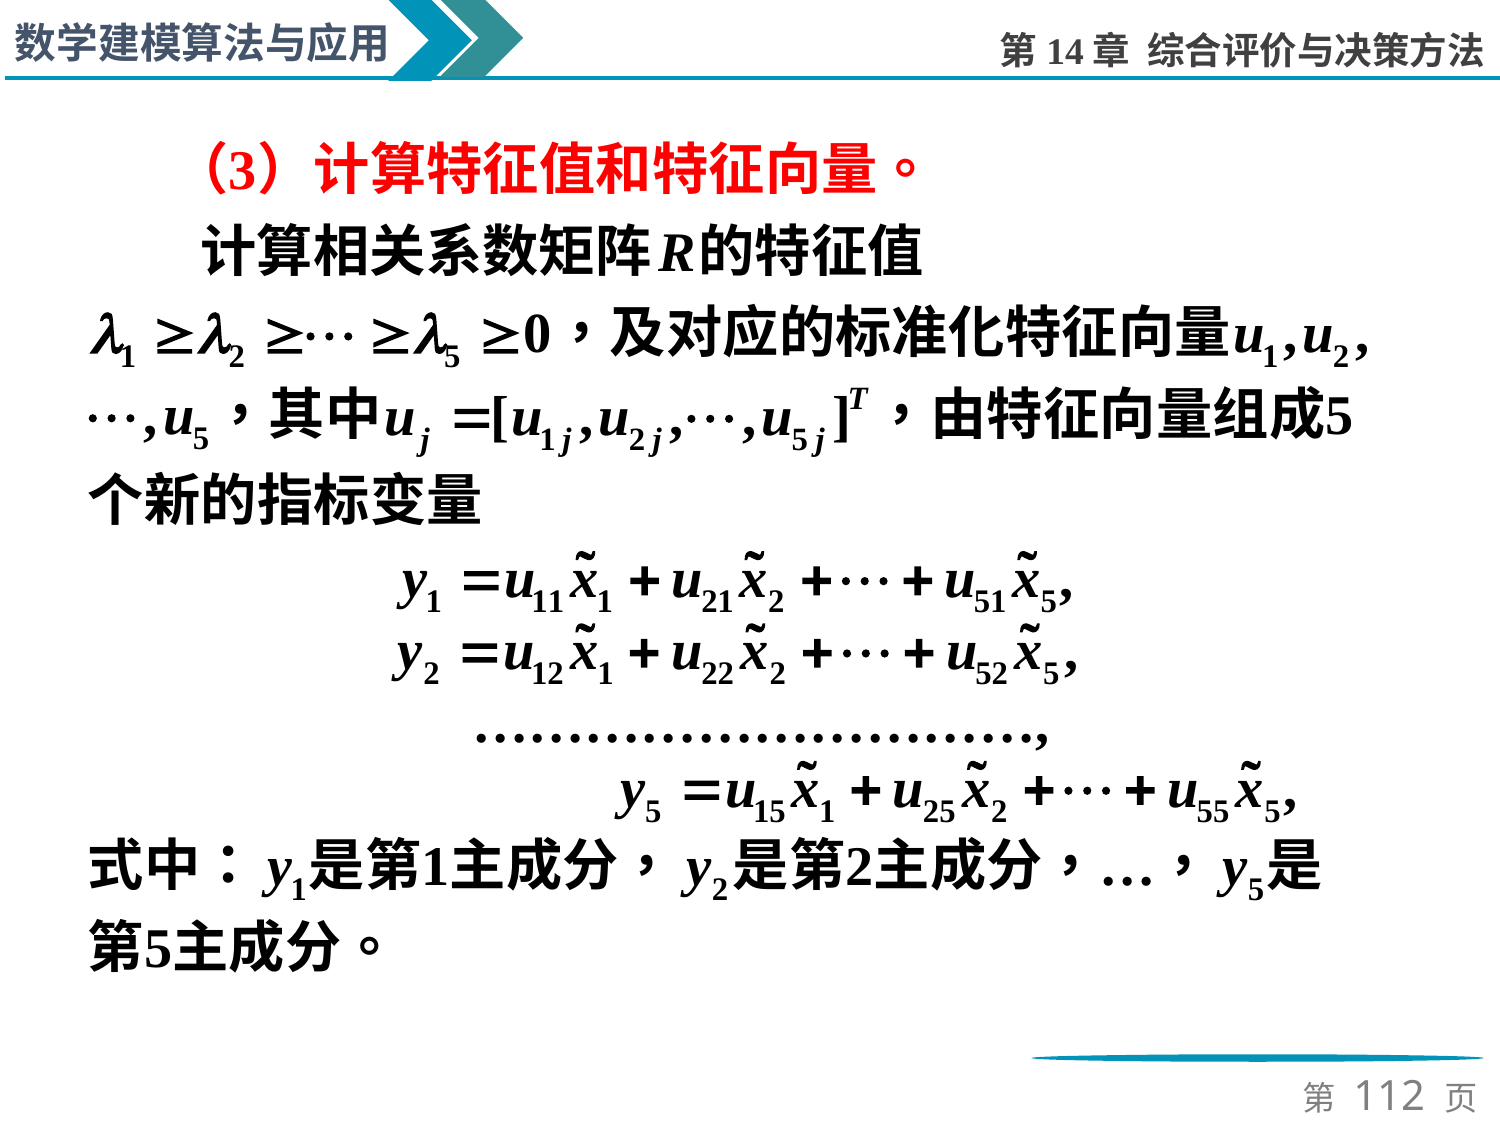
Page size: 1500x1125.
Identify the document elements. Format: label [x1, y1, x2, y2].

text_box [87, 131, 1378, 1023]
